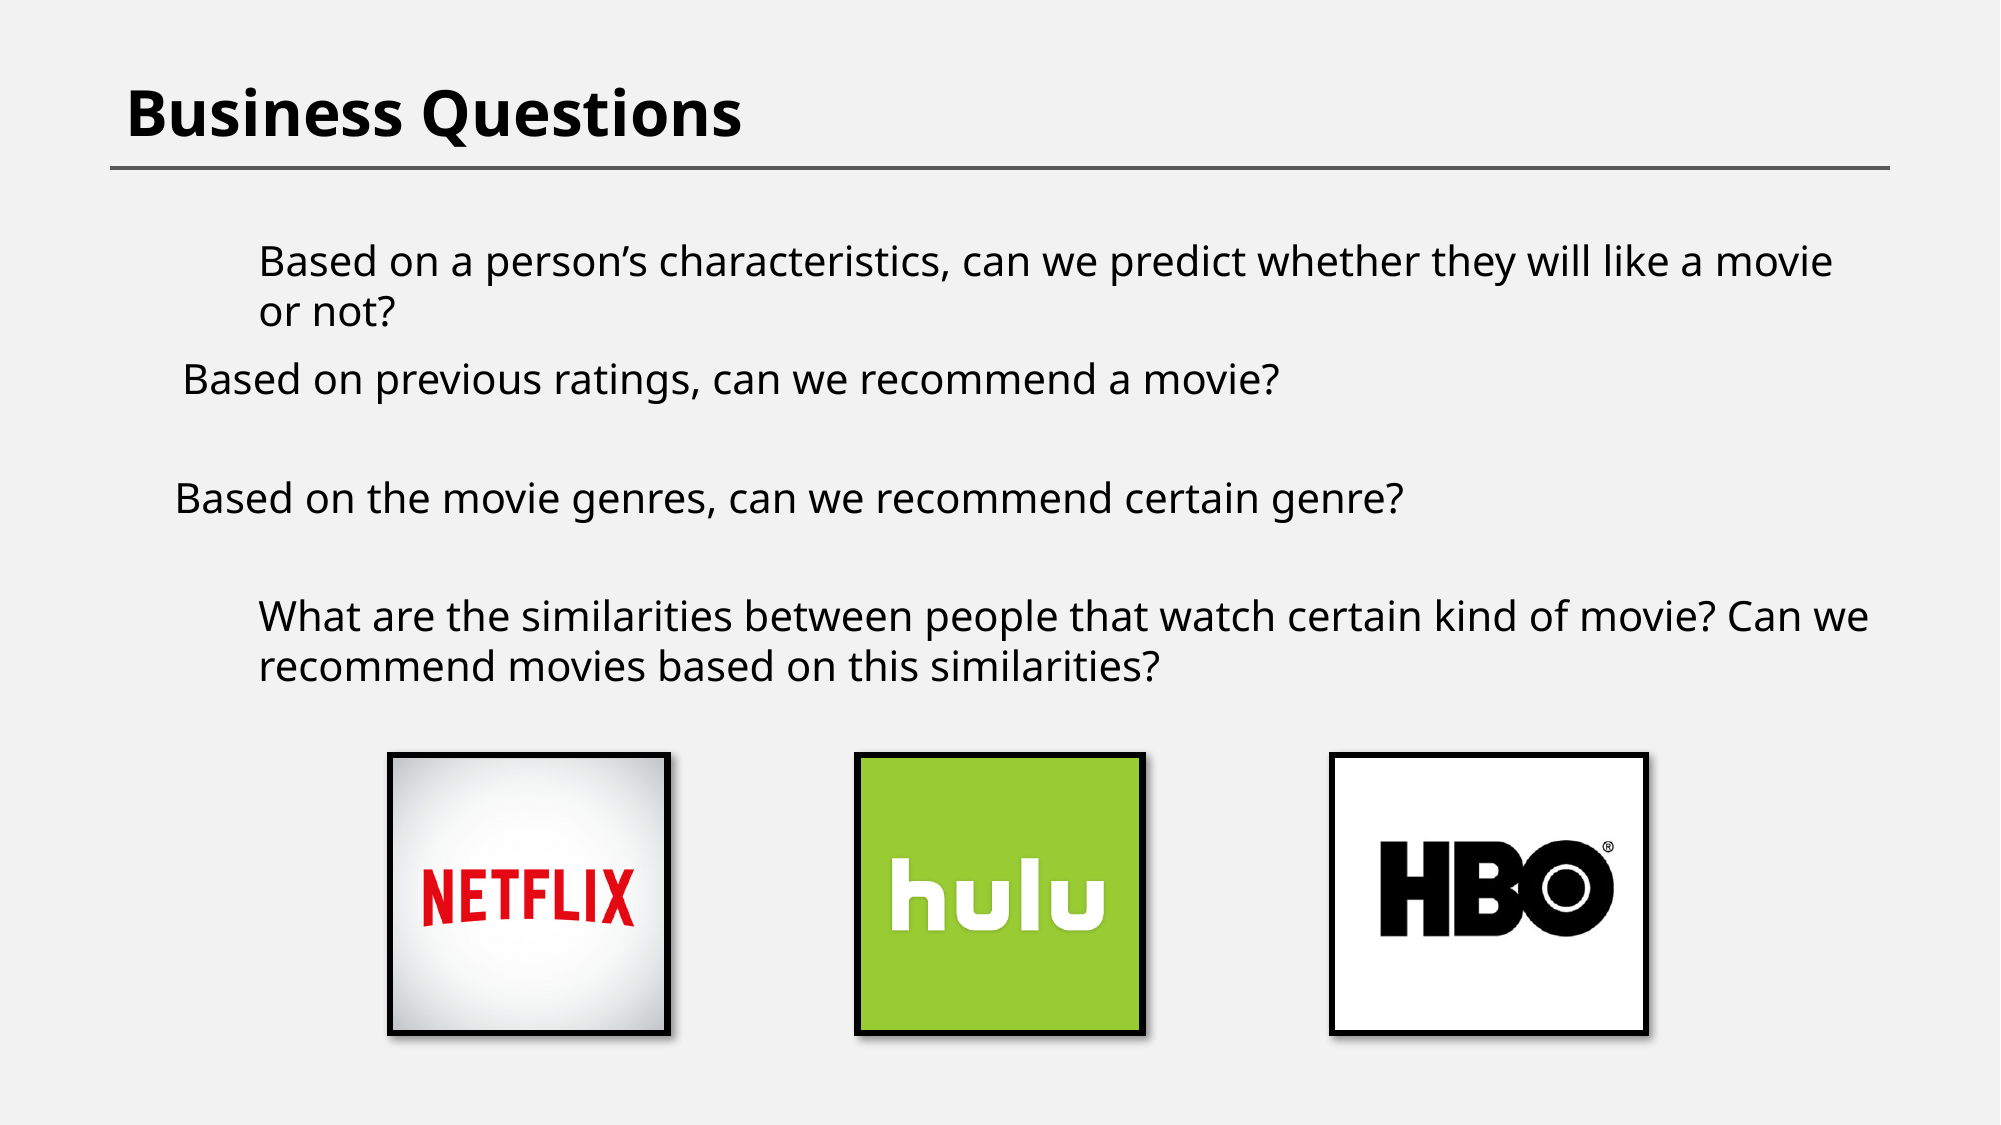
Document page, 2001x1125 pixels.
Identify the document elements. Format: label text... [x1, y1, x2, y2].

text_box Business Questions [110, 73, 947, 158]
picture [1334, 757, 1643, 1030]
text_box What are the similarities between people that watch certain kind of movie? Can we recommend movies based on this similarities? [196, 582, 1890, 698]
text_box Based on a person’s characteristics, can we predict whether they will like a movie or not? [196, 226, 1890, 342]
picture [860, 757, 1140, 1030]
text_box Based on the movie genres, can we recommend certain genre? [112, 464, 1419, 529]
text_box Based on previous ratings, can we recommend a movie? [120, 345, 1306, 411]
picture [392, 757, 665, 1030]
